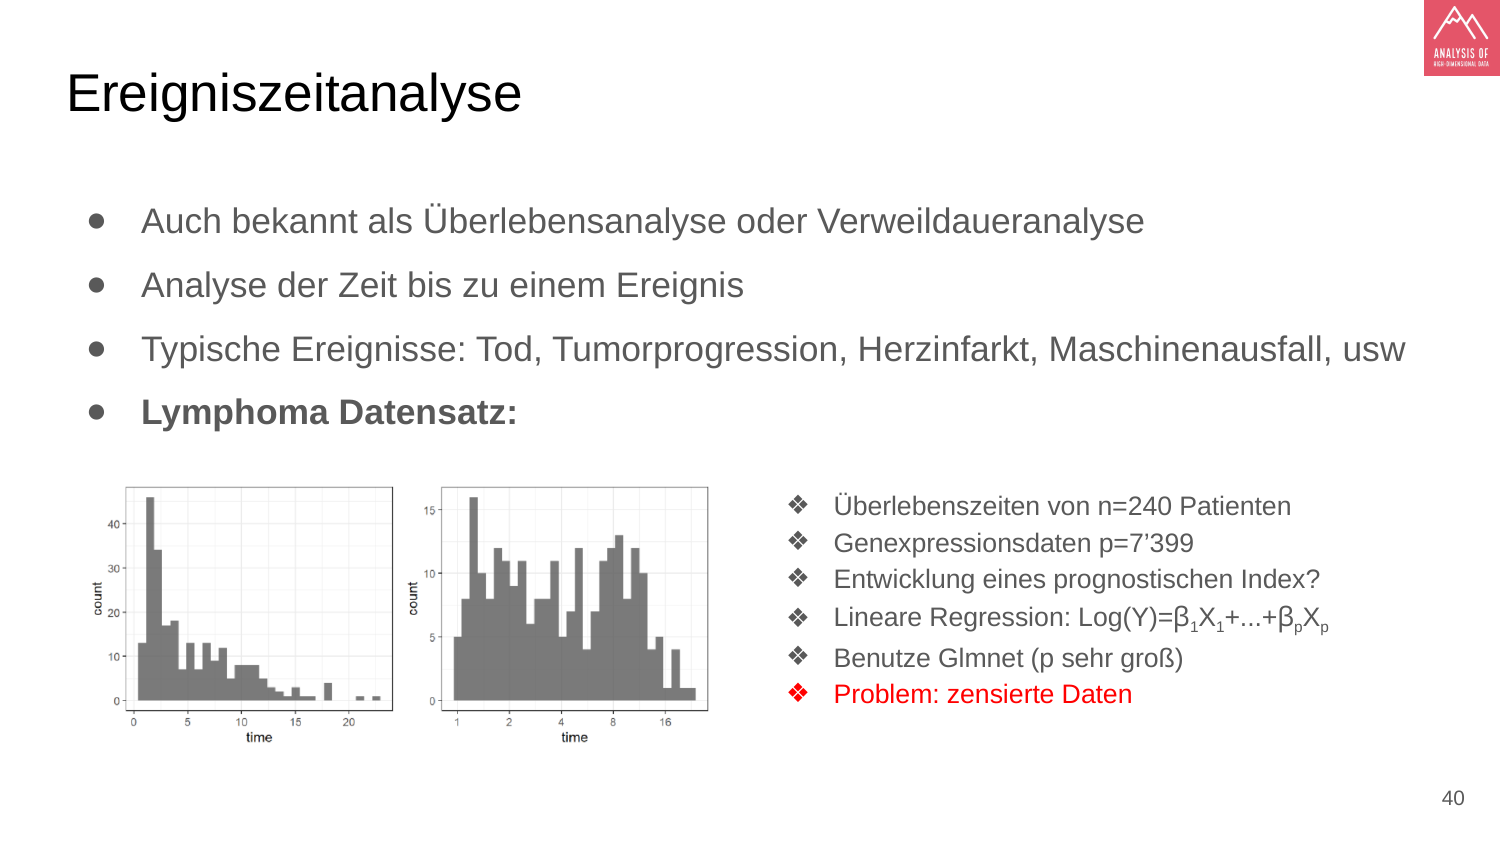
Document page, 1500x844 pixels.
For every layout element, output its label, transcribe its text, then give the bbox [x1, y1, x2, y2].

picture [1424, 0, 1500, 76]
picture [79, 476, 732, 750]
slide_number ‹#› [1389, 764, 1480, 830]
title Ereigniszeitanalyse [51, 43, 1449, 138]
list Überlebenszeiten von n=240 Patienten Genexpressionsdaten p=7’399 Entwicklung eines prognostischen Index? Lineare Regression: Log(Y)=ꞵ1X1+...+ꞵpXp Benutze Glmnet (p sehr groß) Problem: zensierte Daten [750, 469, 1449, 730]
list Auch bekannt als Überlebensanalyse oder Verweildaueranalyse Analyse der Zeit bis zu einem Ereignis Typische Ereignisse: Tod, Tumorprogression, Herzinfarkt, Maschinenausfall, usw Lymphoma Datensatz: [51, 161, 1449, 422]
